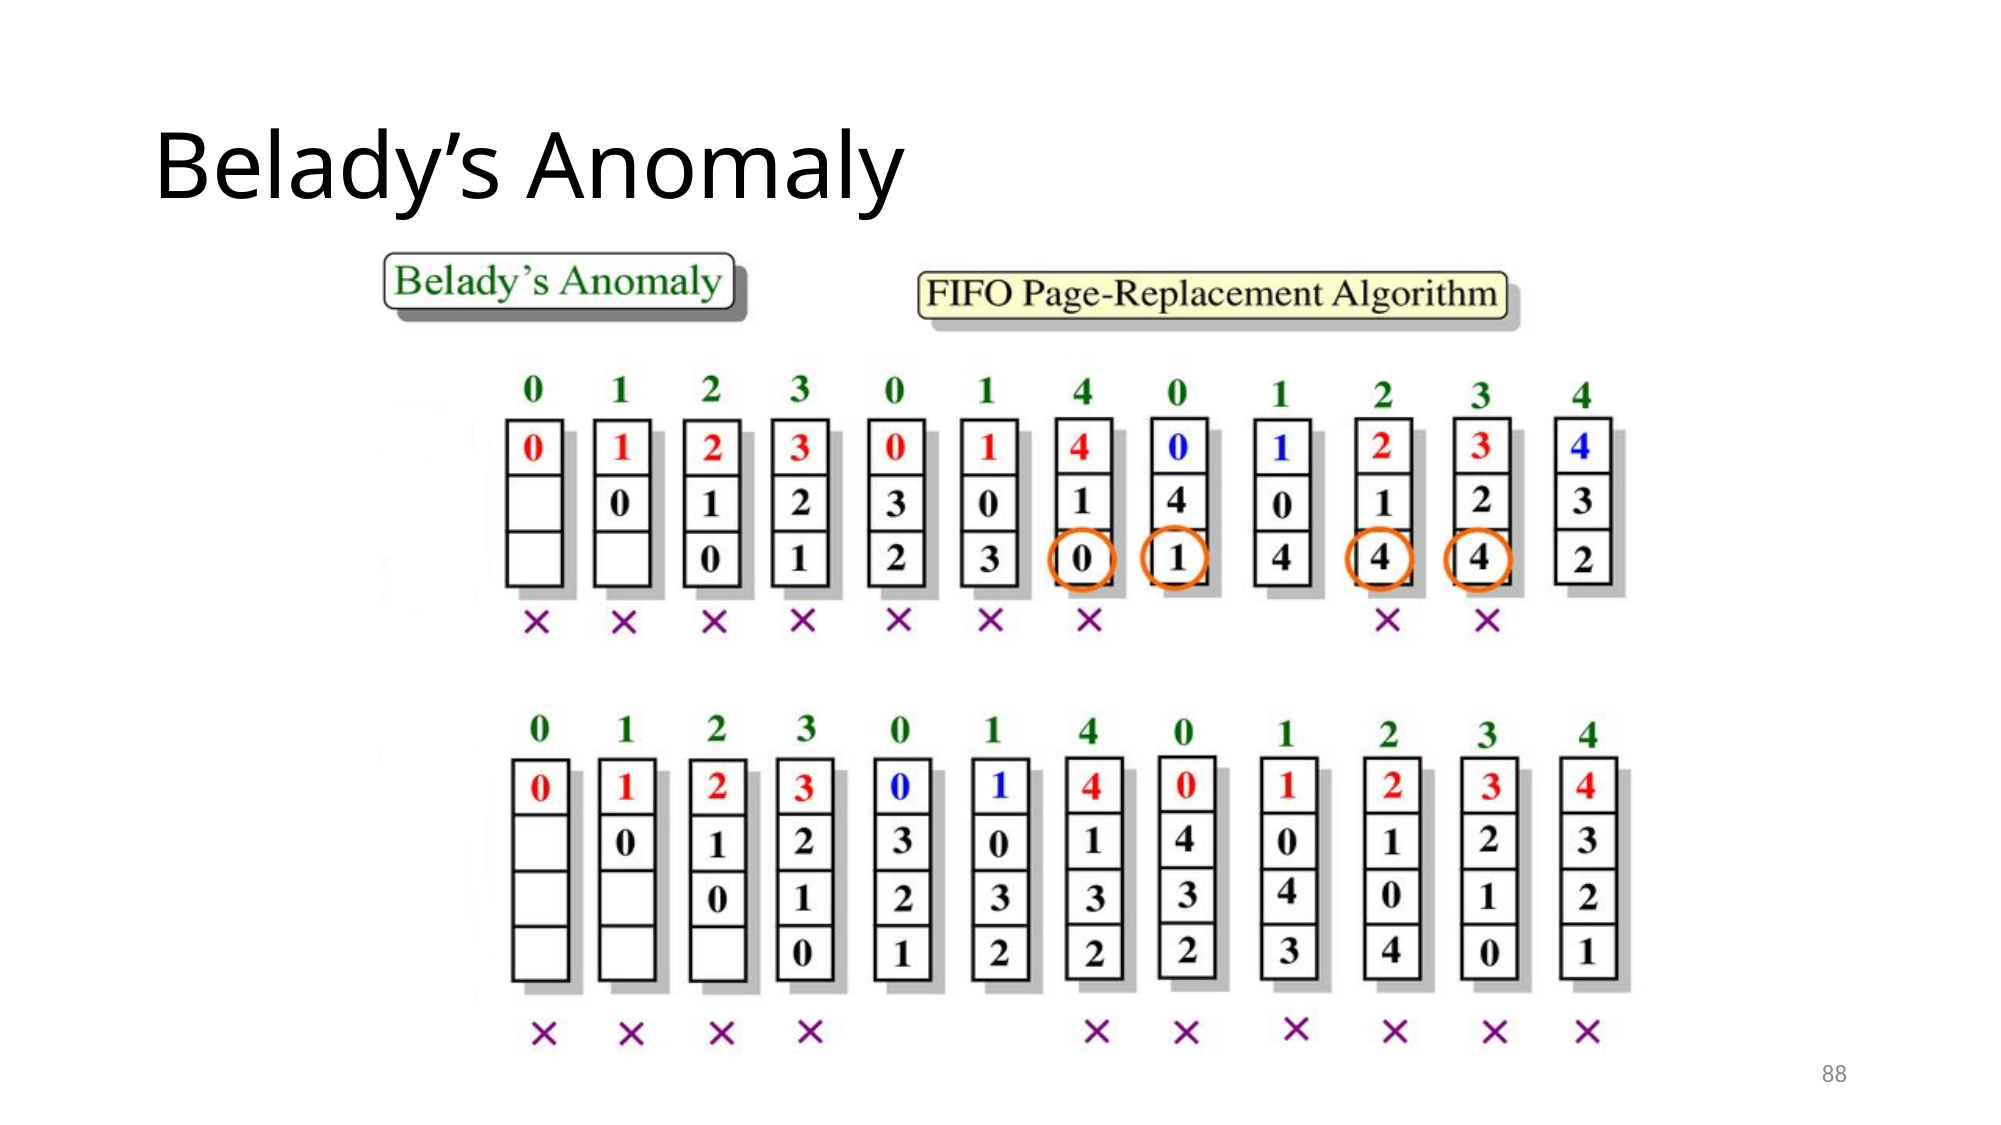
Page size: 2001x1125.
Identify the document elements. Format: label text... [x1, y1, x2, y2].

slide_number 88 [1412, 1042, 1863, 1103]
picture [378, 245, 1675, 1057]
title Belady’s Anomaly [137, 59, 1863, 278]
